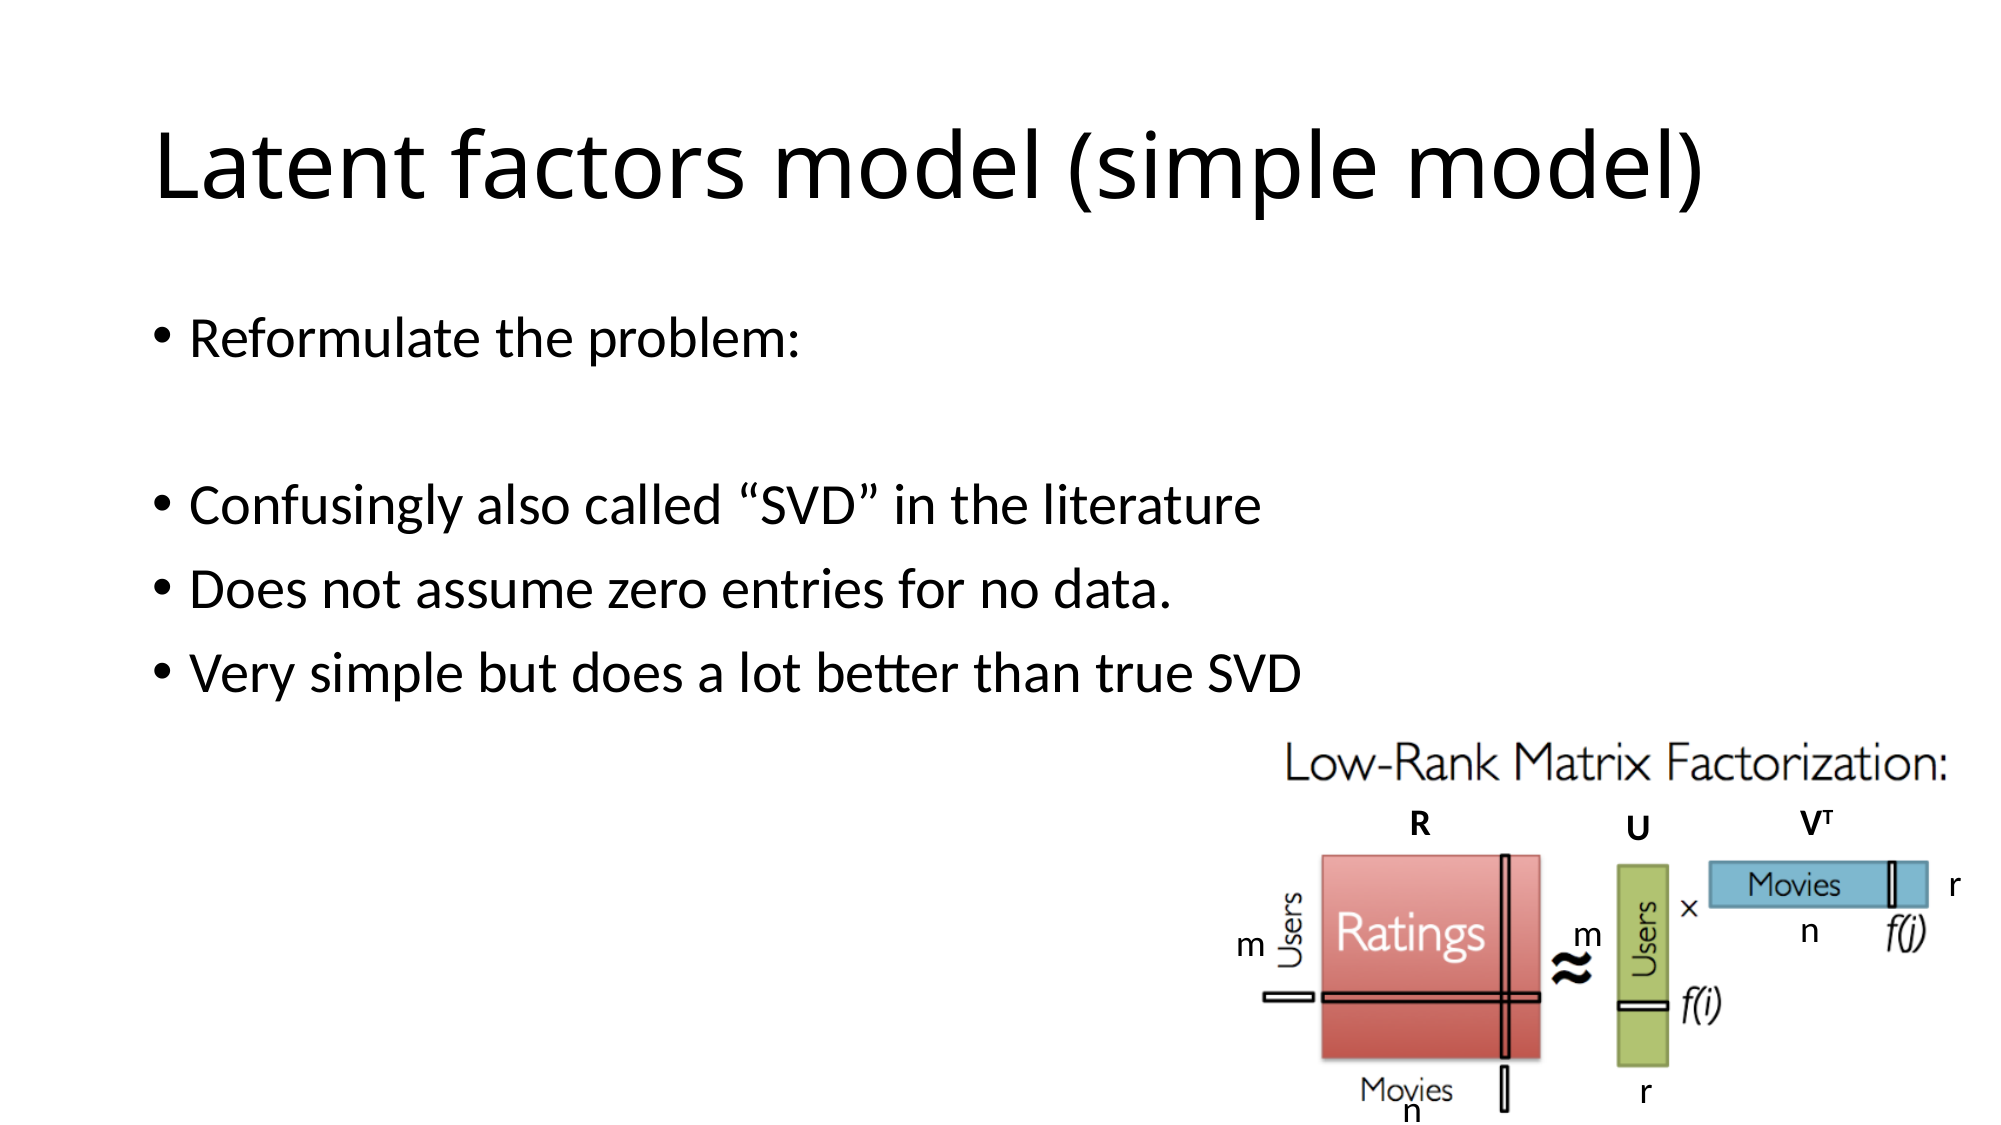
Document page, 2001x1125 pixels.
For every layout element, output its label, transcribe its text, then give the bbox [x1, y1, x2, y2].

text_box n [1402, 1120, 1410, 1125]
title Latent factors model (simple model) [137, 59, 1863, 278]
text_box m [1235, 911, 1244, 972]
picture [1252, 731, 1956, 1120]
